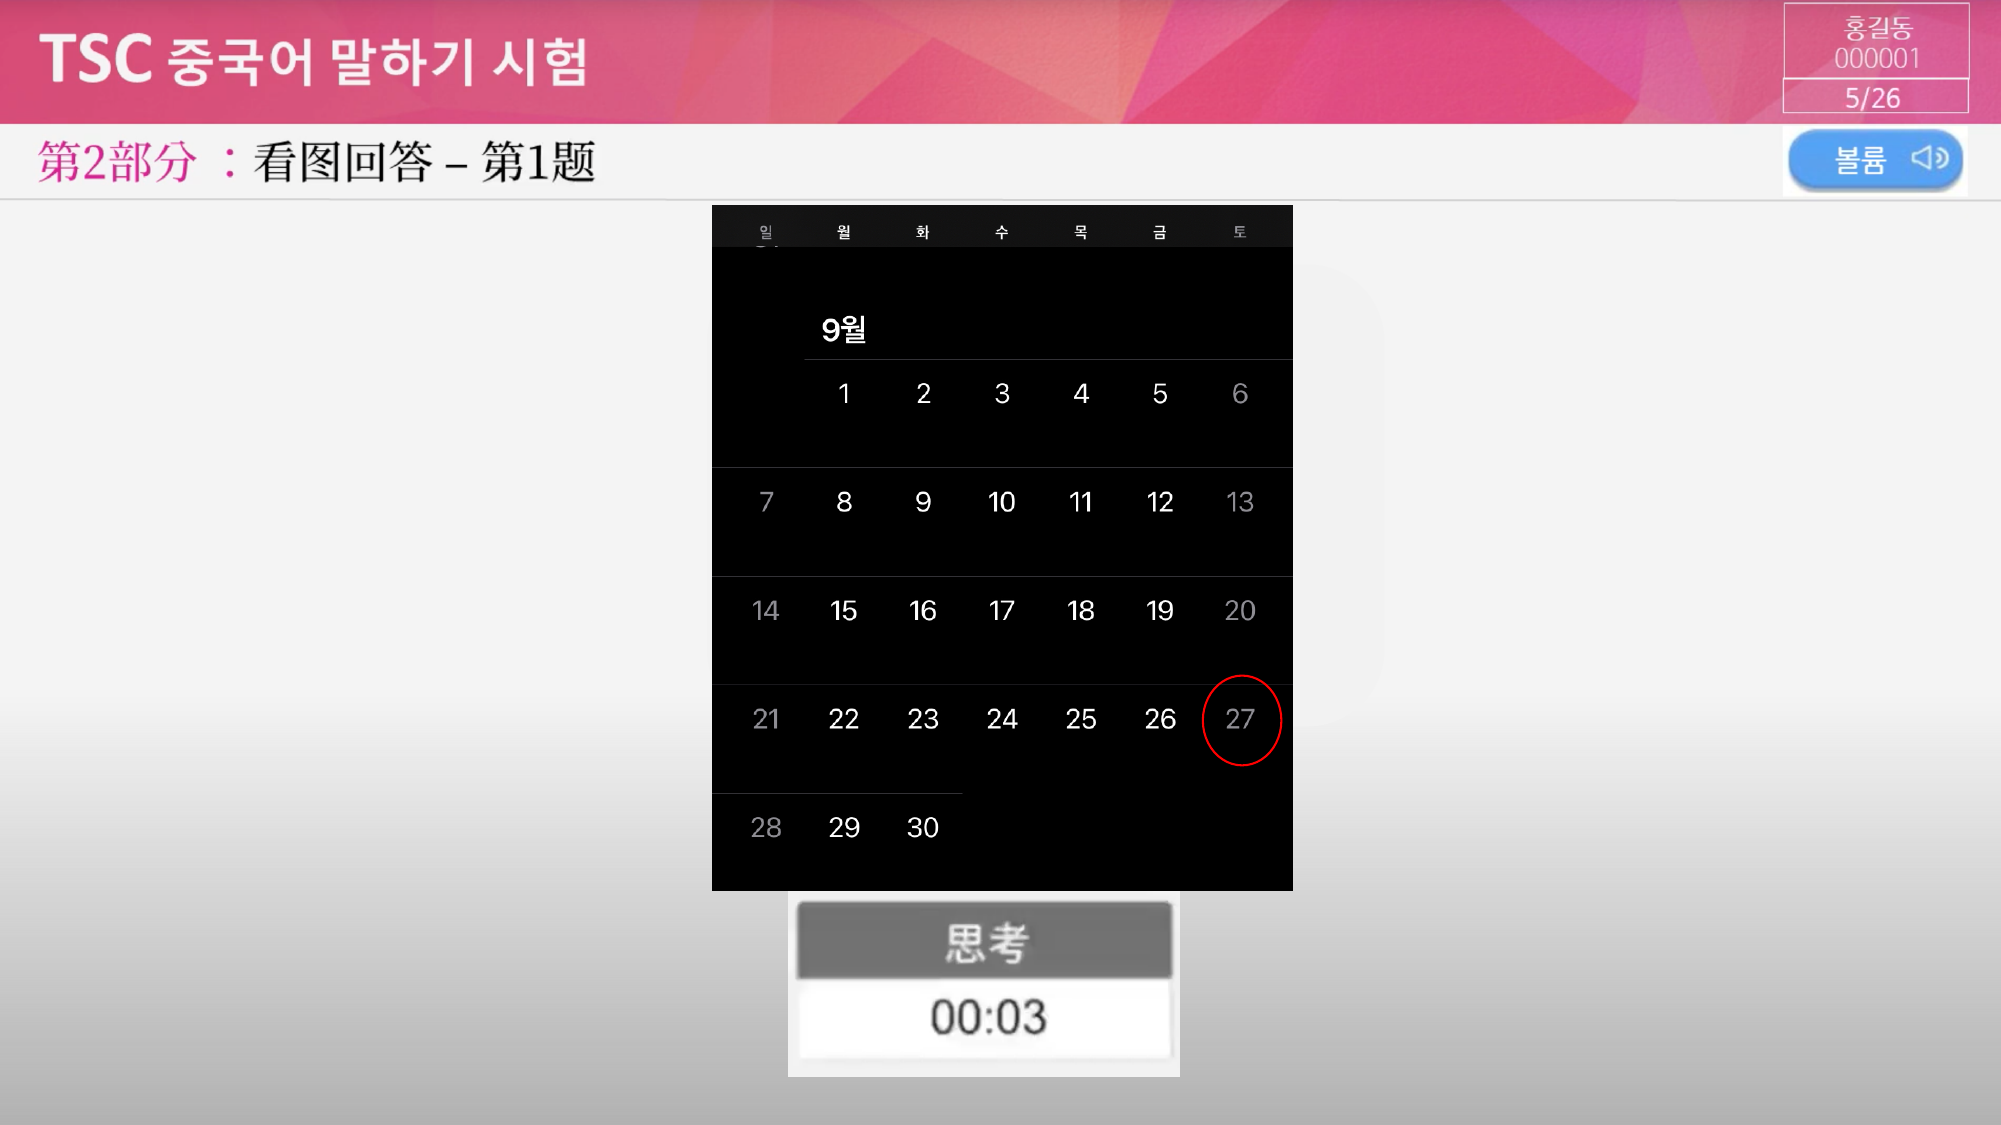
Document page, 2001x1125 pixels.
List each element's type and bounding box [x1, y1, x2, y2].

picture [0, 0, 2001, 1125]
text_box [787, 891, 1181, 1078]
